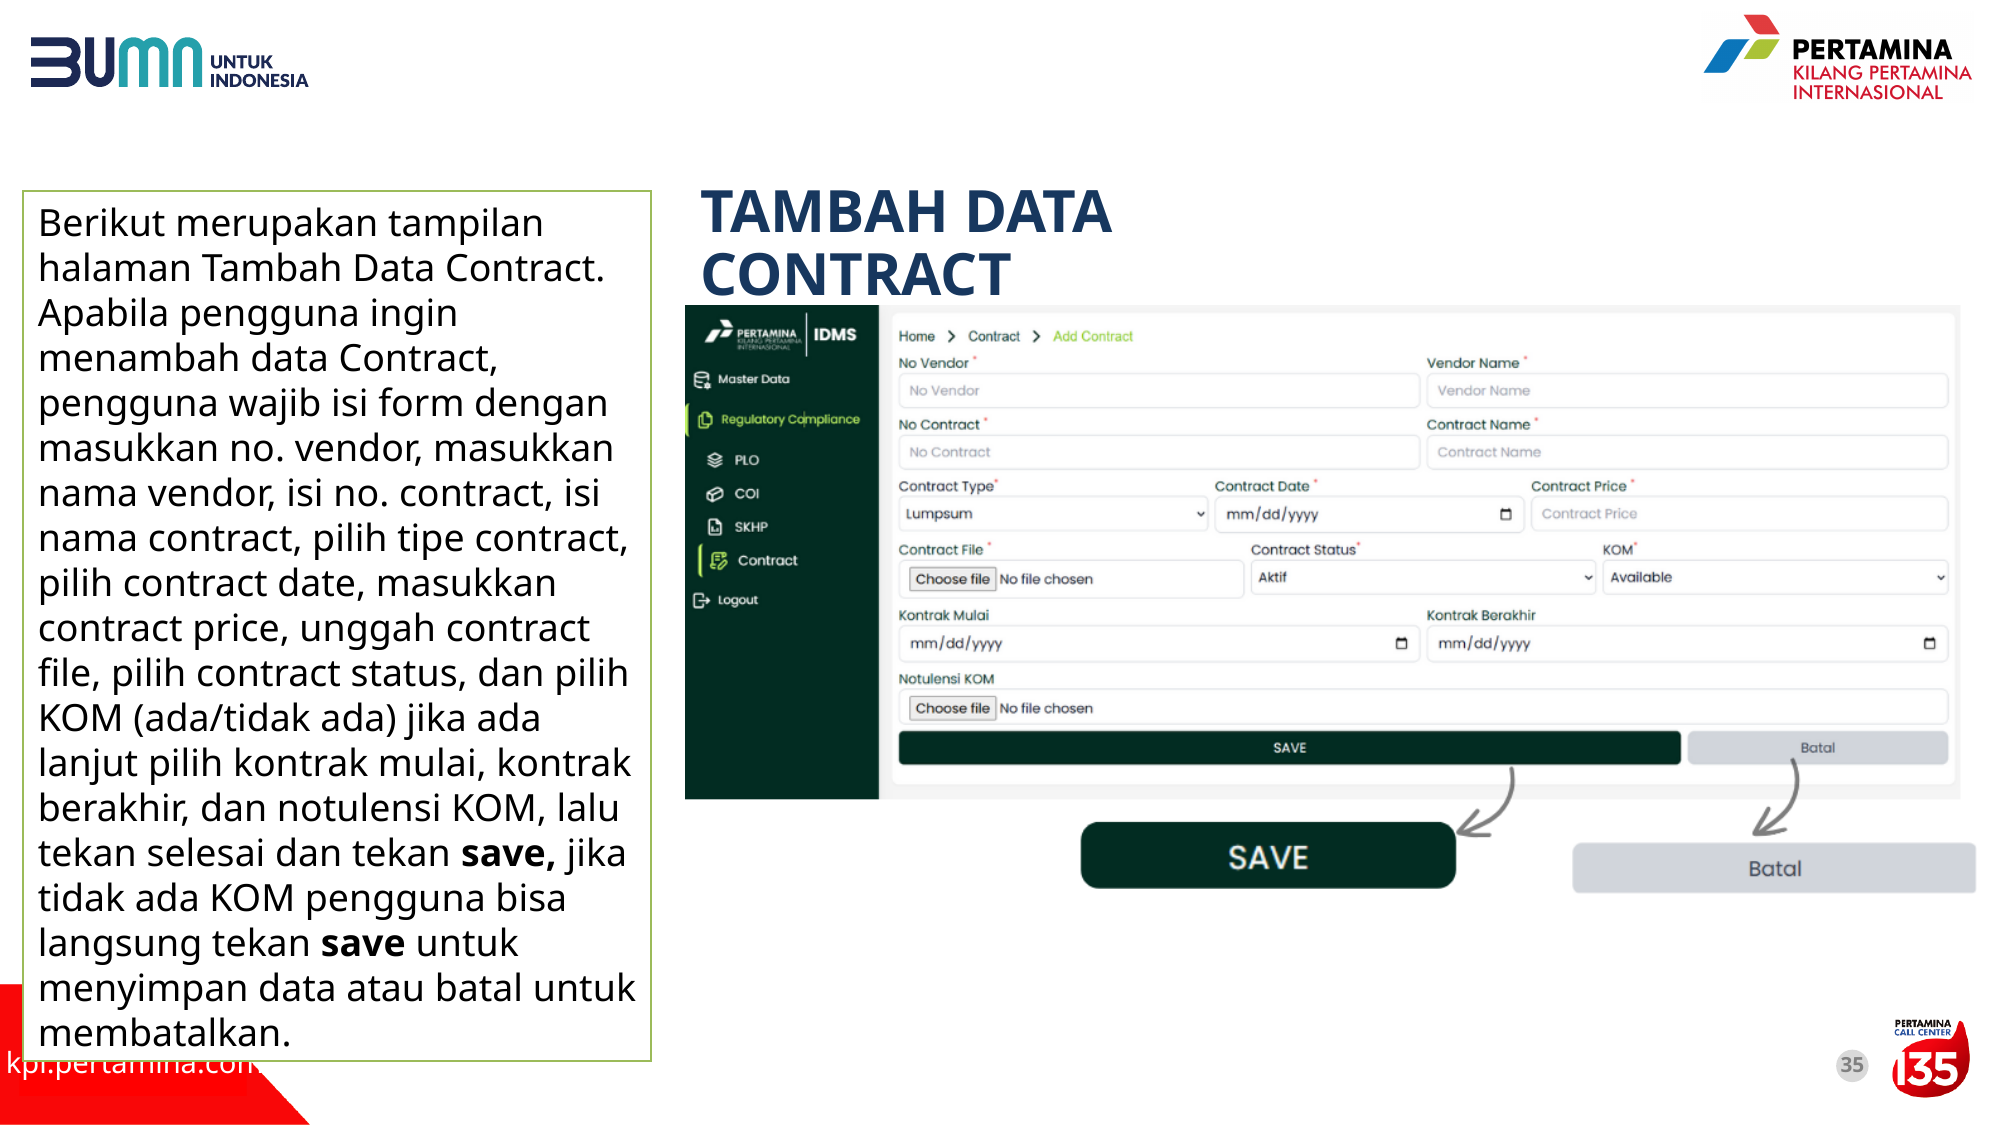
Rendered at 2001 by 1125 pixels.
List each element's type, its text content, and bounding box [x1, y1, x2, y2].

picture [1701, 11, 1974, 103]
title TAMBAH DATA CONTRACT [685, 191, 1381, 299]
text_box Berikut merupakan tampilan halaman Tambah Data Contract. Apabila pengguna ingin menambah data Contract, pengguna wajib isi form dengan masukkan no. vendor, masukkan nama vendor, isi no. contract, isi nama contract, pilih tipe contract, pilih contract date, masukkan contract price, unggah contract file, pilih contract status, dan pilih KOM (ada/tidak ada) jika ada lanjut pilih kontrak mulai, kontrak berakhir, dan notulensi KOM, lalu tekan selesai dan tekan save, jika tidak ada KOM pengguna bisa langsung tekan save untuk menyimpan data atau batal untuk membatalkan. [22, 190, 652, 1062]
picture [685, 305, 1977, 895]
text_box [1, 1, 614, 122]
picture [0, 984, 2001, 1125]
